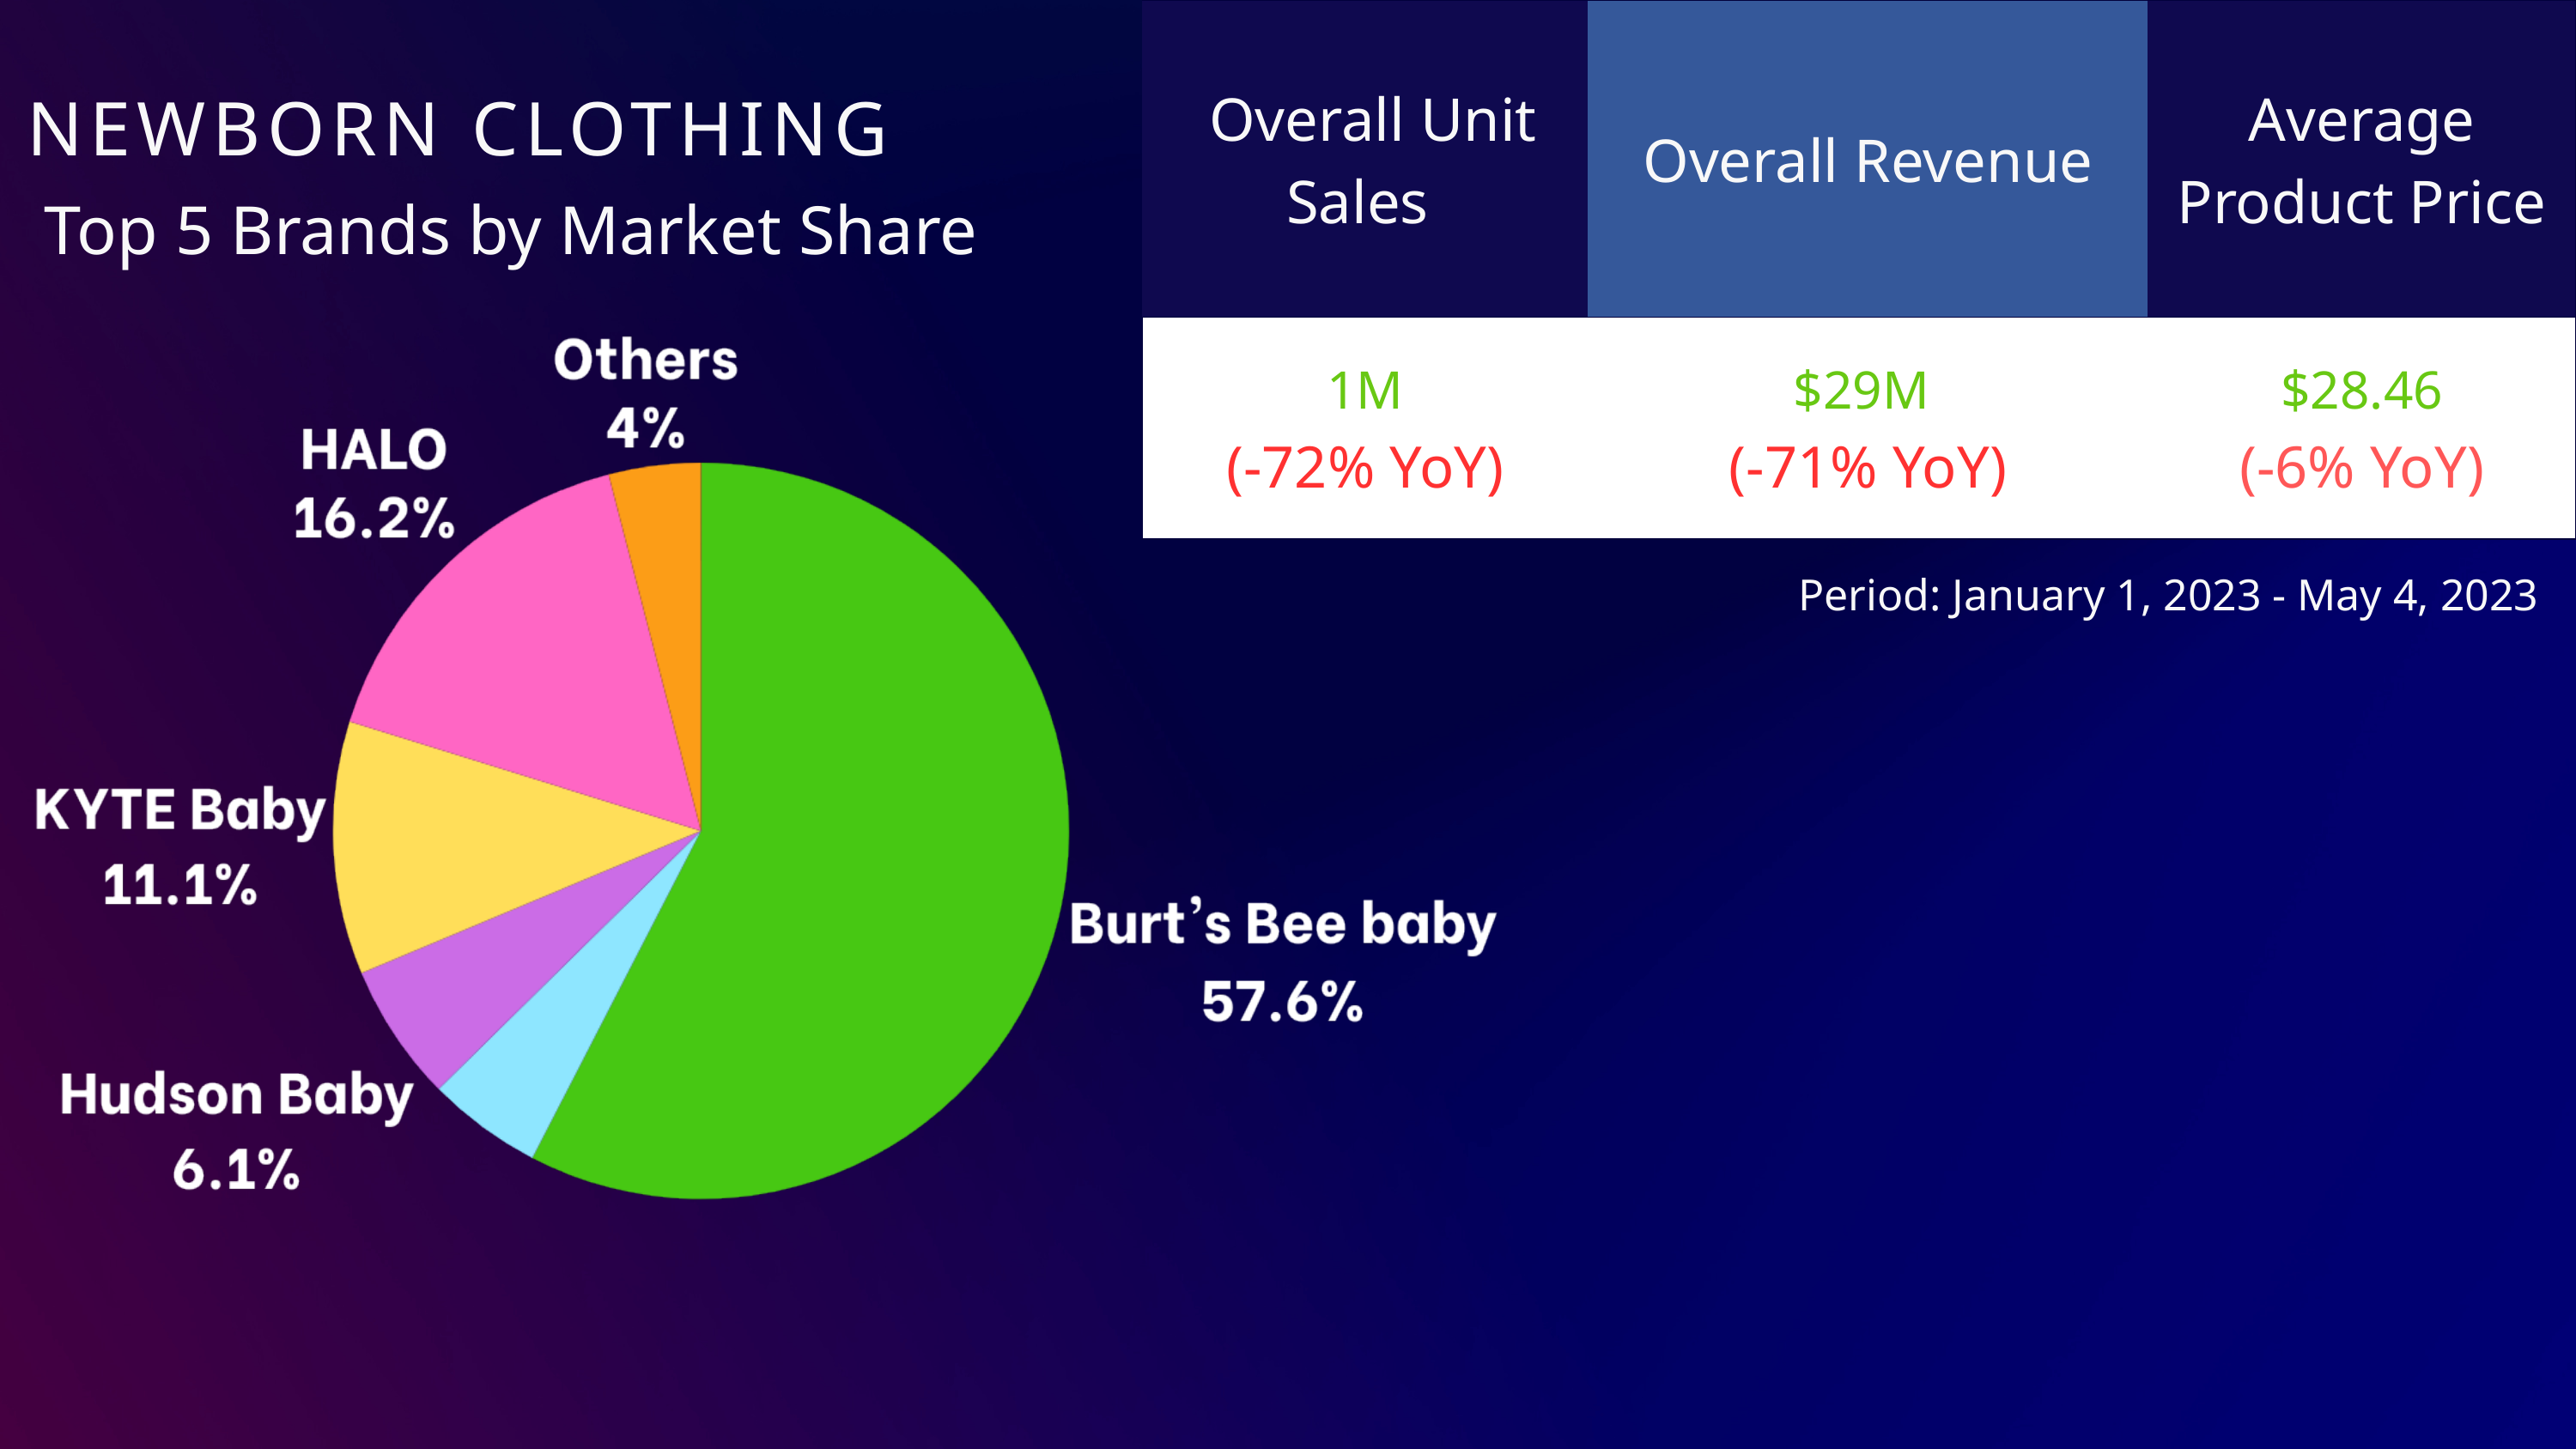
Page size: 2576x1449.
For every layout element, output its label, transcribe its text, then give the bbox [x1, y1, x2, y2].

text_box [27, 77, 1066, 263]
table_header Overall Revenue [1588, 1, 2148, 317]
picture [0, 188, 1651, 1357]
text_box [0, 0, 1142, 187]
table_cell $29M (-71% YoY) [1653, 318, 2148, 538]
table_header Overall Unit Sales [1142, 1, 1588, 187]
text_box [0, 540, 2576, 1449]
table_header Average Product Price [2148, 1, 2575, 317]
table_cell $28.46 (-6% YoY) [2148, 318, 2575, 538]
text_box Period: January 1, 2023 - May 4, 2023 [1771, 559, 2555, 620]
